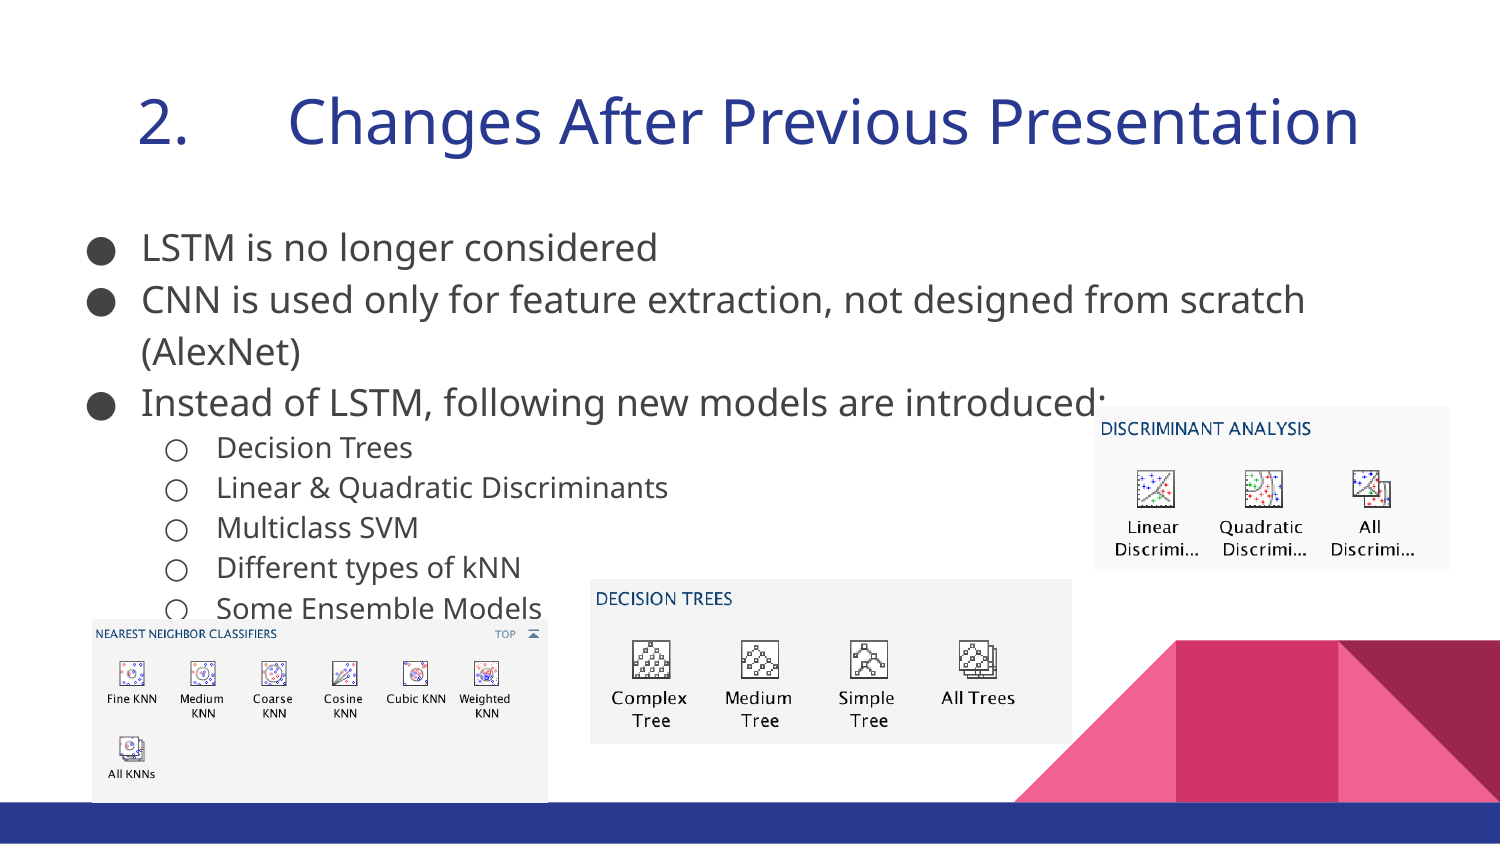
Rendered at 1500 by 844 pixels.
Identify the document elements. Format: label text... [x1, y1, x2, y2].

picture [589, 579, 1073, 745]
list LSTM is no longer considered CNN is used only for feature extraction, not designed from scratch (AlexNet) Instead of LSTM, following new models are introduced: Decision Trees Linear & Quadratic Discriminants Multiclass SVM Different types of kNN Some Ensemble Models [51, 202, 1449, 585]
picture [1095, 405, 1450, 572]
title 2. Changes After Previous Presentation [51, 67, 1449, 167]
picture [92, 619, 548, 803]
